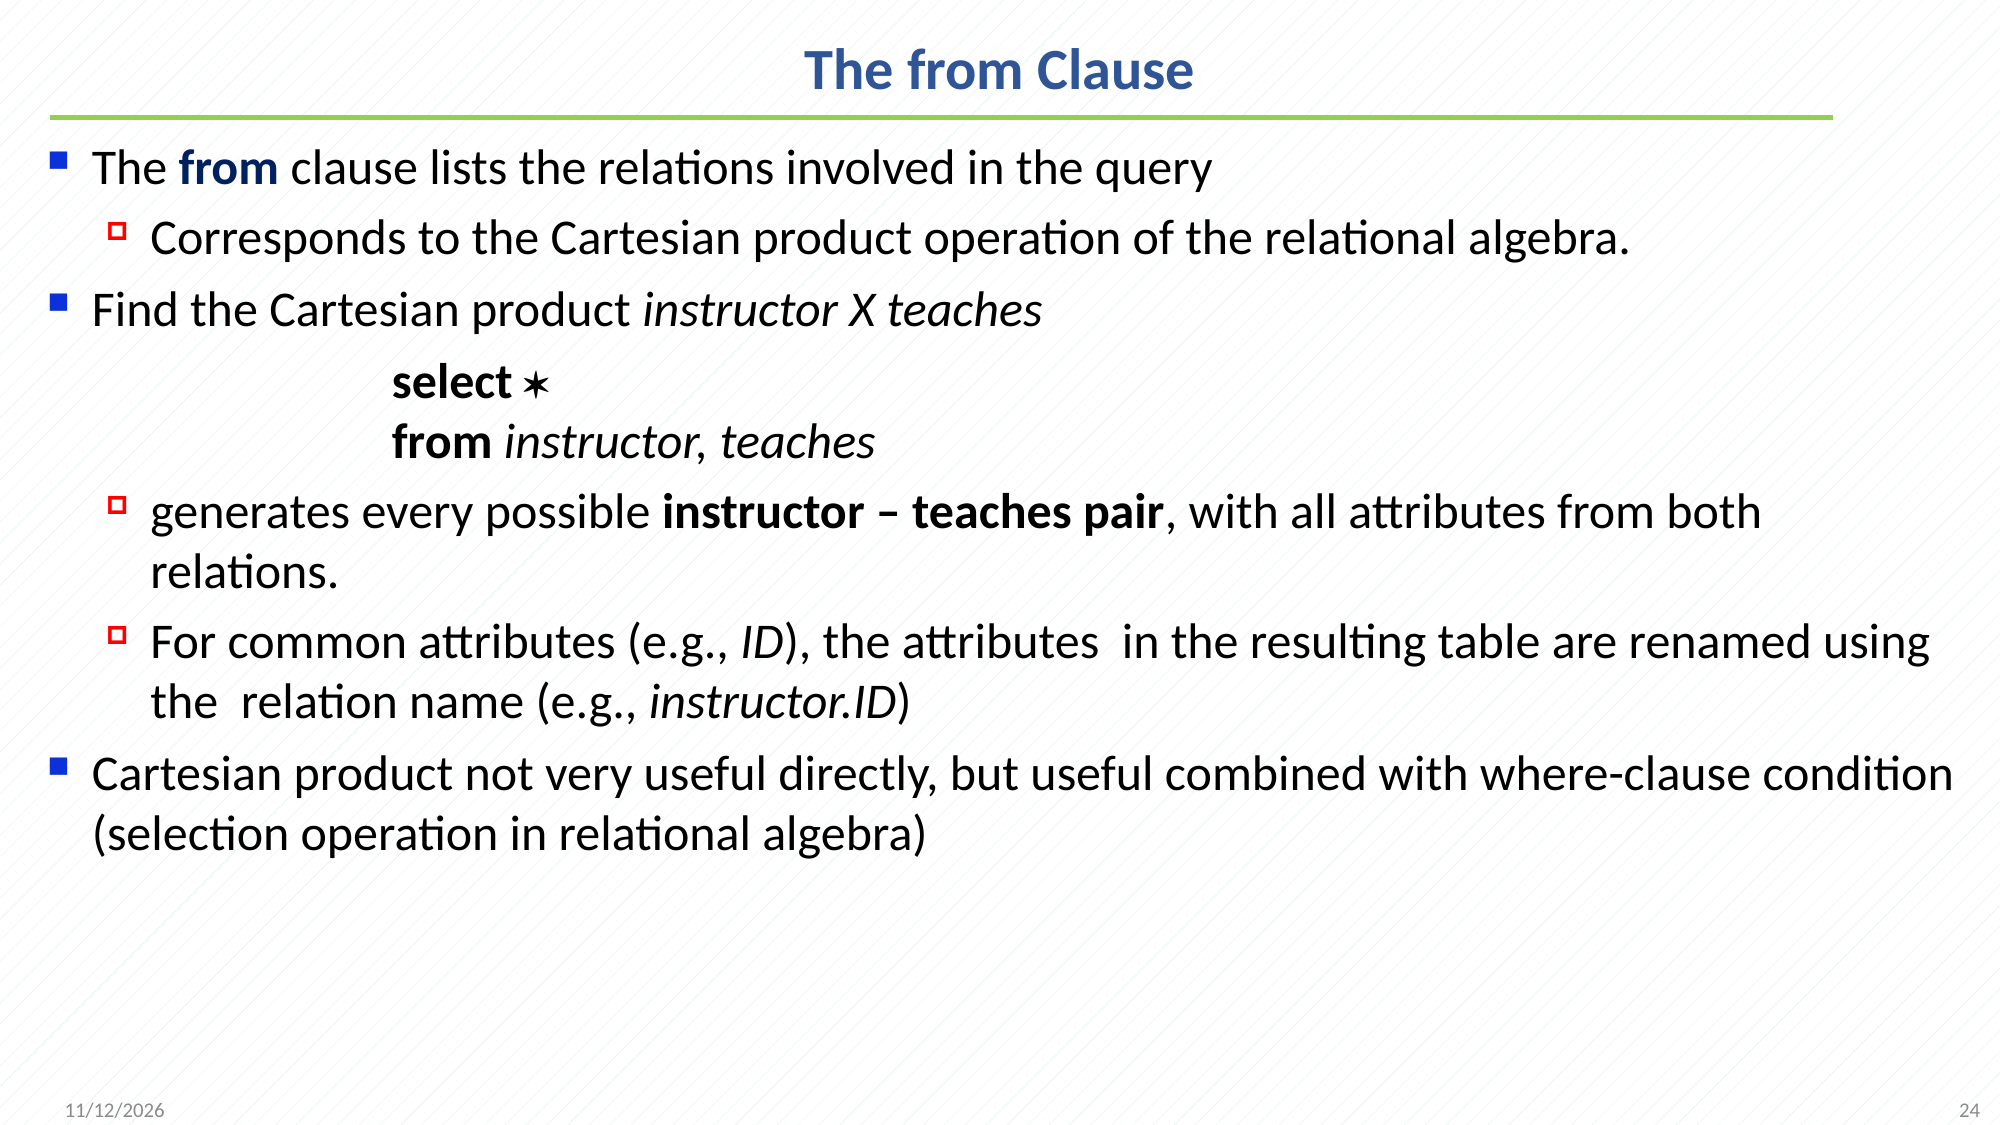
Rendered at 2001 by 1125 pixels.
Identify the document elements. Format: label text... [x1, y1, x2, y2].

title The from Clause [50, 13, 1949, 126]
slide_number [49, 1079, 500, 1125]
list The from clause lists the relations involved in the query Corresponds to the Cartesian product operation of the relational algebra. Find the Cartesian product instructor X teaches select  from instructor, teaches generates every possible instructor – teaches pair, with all attributes from both relations. For common attributes (e.g., ID), the attributes in the resulting table are renamed using the relation name (e.g., instructor.ID) Cartesian product not very useful directly, but useful combined with where-clause condition (selection operation in relational algebra) [32, 126, 1974, 1081]
slide_number 24 [1545, 1079, 1996, 1125]
